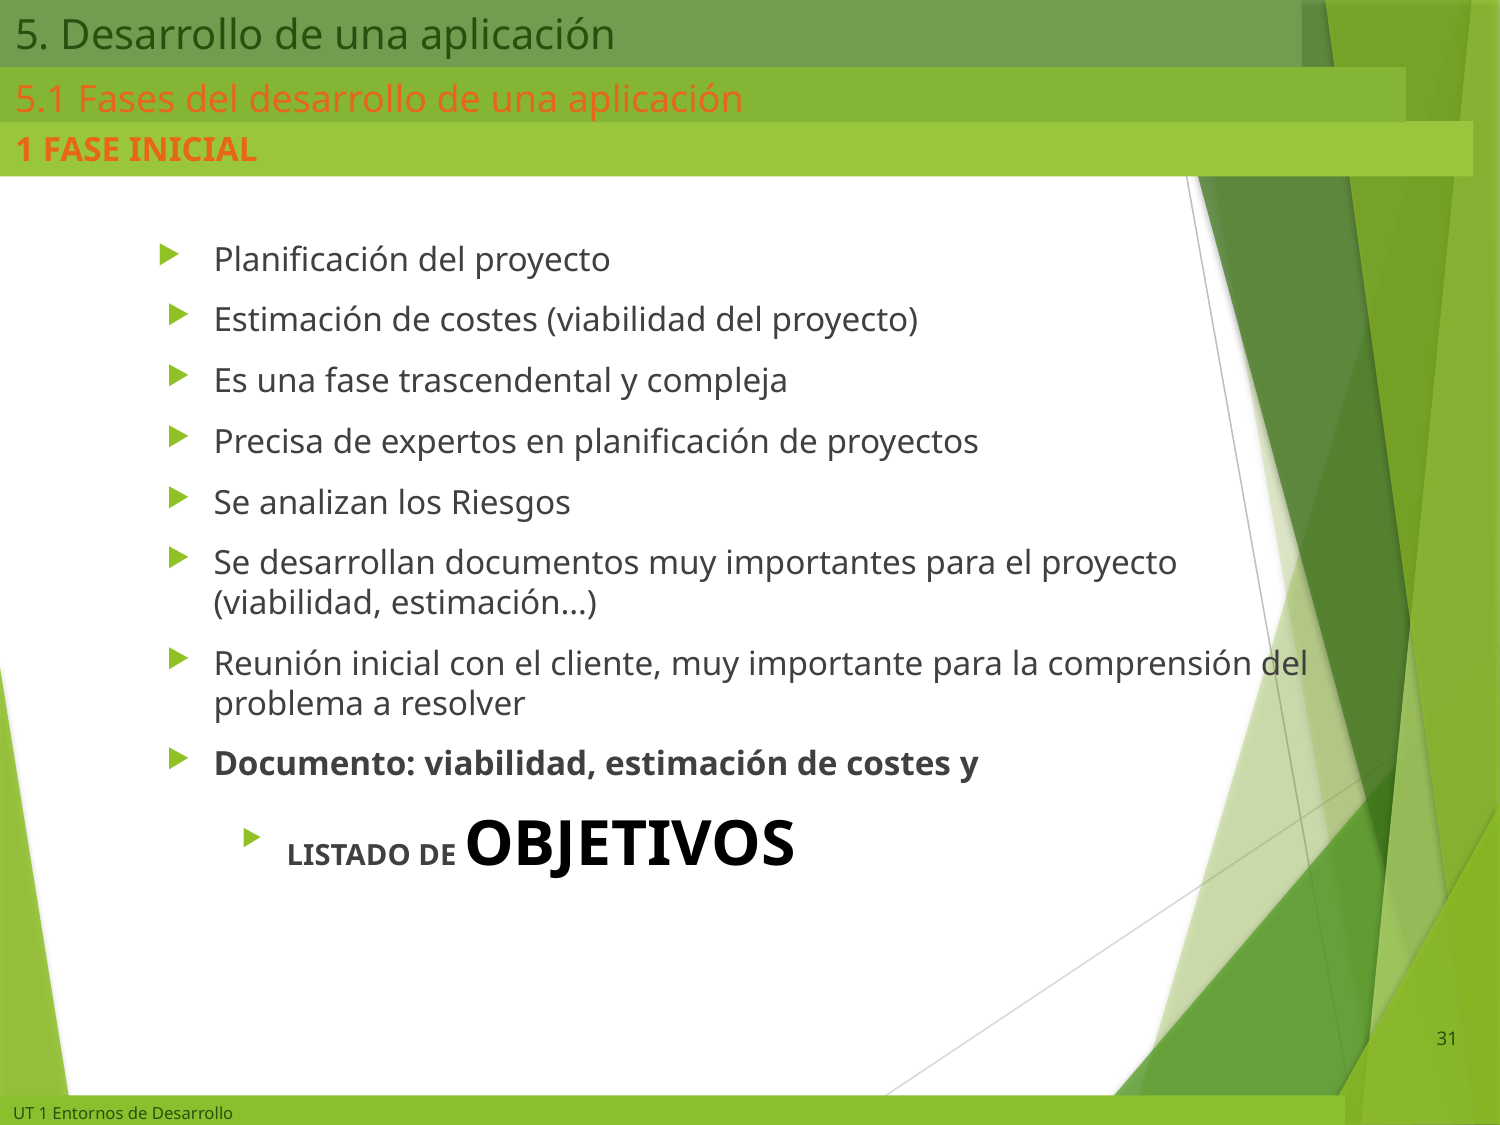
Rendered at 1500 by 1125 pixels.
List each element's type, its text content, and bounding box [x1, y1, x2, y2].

list 5.1 Fases del desarrollo de una aplicación [0, 67, 1406, 123]
slide_number 31 [1389, 1009, 1474, 1070]
list 1 FASE INICIAL [0, 121, 1474, 177]
title 5. Desarrollo de una aplicación [0, 0, 1302, 67]
text_box Planificación del proyecto Estimación de costes (viabilidad del proyecto) Es una fase trascendental y compleja Precisa de expertos en planificación de proyectos Se analizan los Riesgos Se desarrollan documentos muy importantes para el proyecto (viabilidad, estimación…) Reunión inicial con el cliente, muy importante para la comprensión del problema a resolver Documento: viabilidad, estimación de costes y LISTADO DE OBJETIVOS [76, 230, 1330, 1053]
